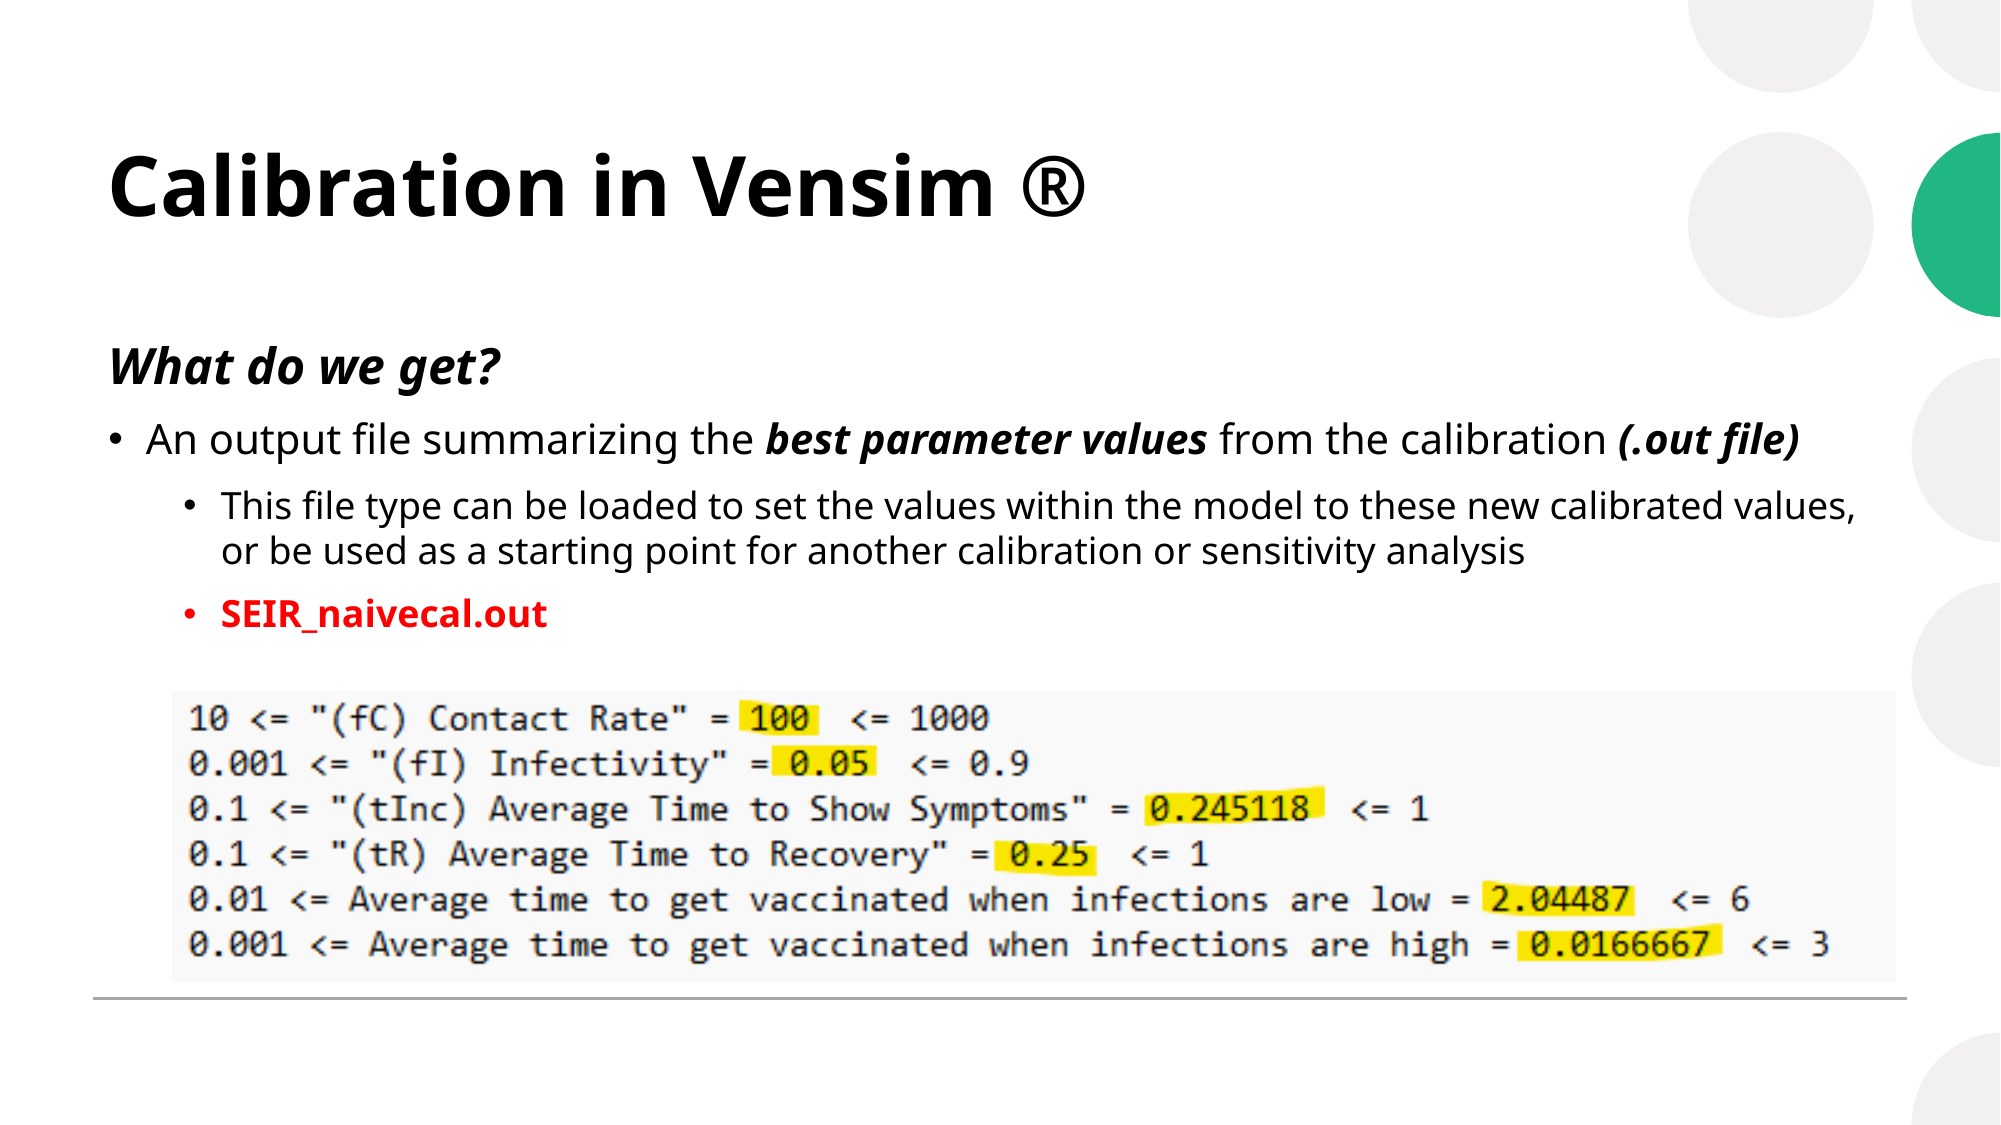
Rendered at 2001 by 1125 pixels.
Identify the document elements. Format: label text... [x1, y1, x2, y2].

title Calibration in Vensim ® [93, 126, 1296, 335]
list What do we get? [93, 266, 953, 403]
picture [172, 691, 1896, 982]
list An output file summarizing the best parameter values from the calibration (.out file) This file type can be loaded to set the values within the model to these new calibrated values, or be used as a starting point for another calibration or sensitivity analysis SEIR_naivecal.out [93, 405, 1896, 949]
